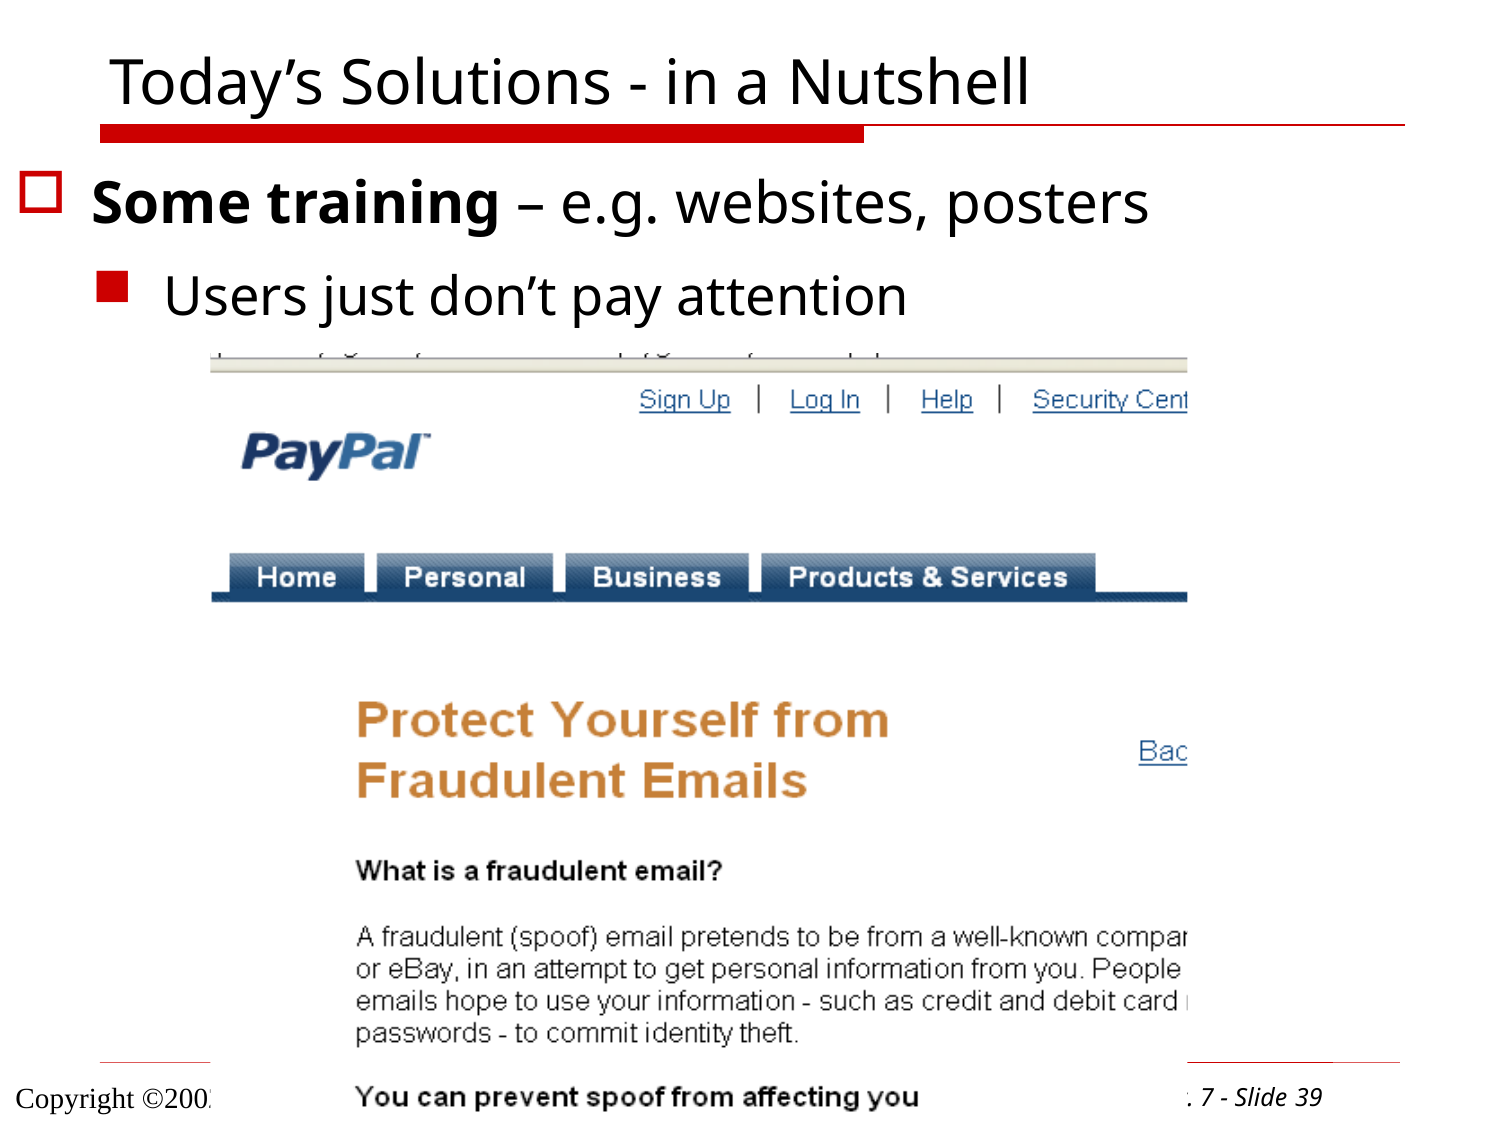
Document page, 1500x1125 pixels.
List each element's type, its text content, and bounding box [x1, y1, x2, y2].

title Today’s Solutions - in a Nutshell [93, 24, 1407, 126]
picture [210, 352, 1188, 1125]
text_box Some training – e.g. websites, posters Users just don’t pay attention [0, 150, 1344, 436]
